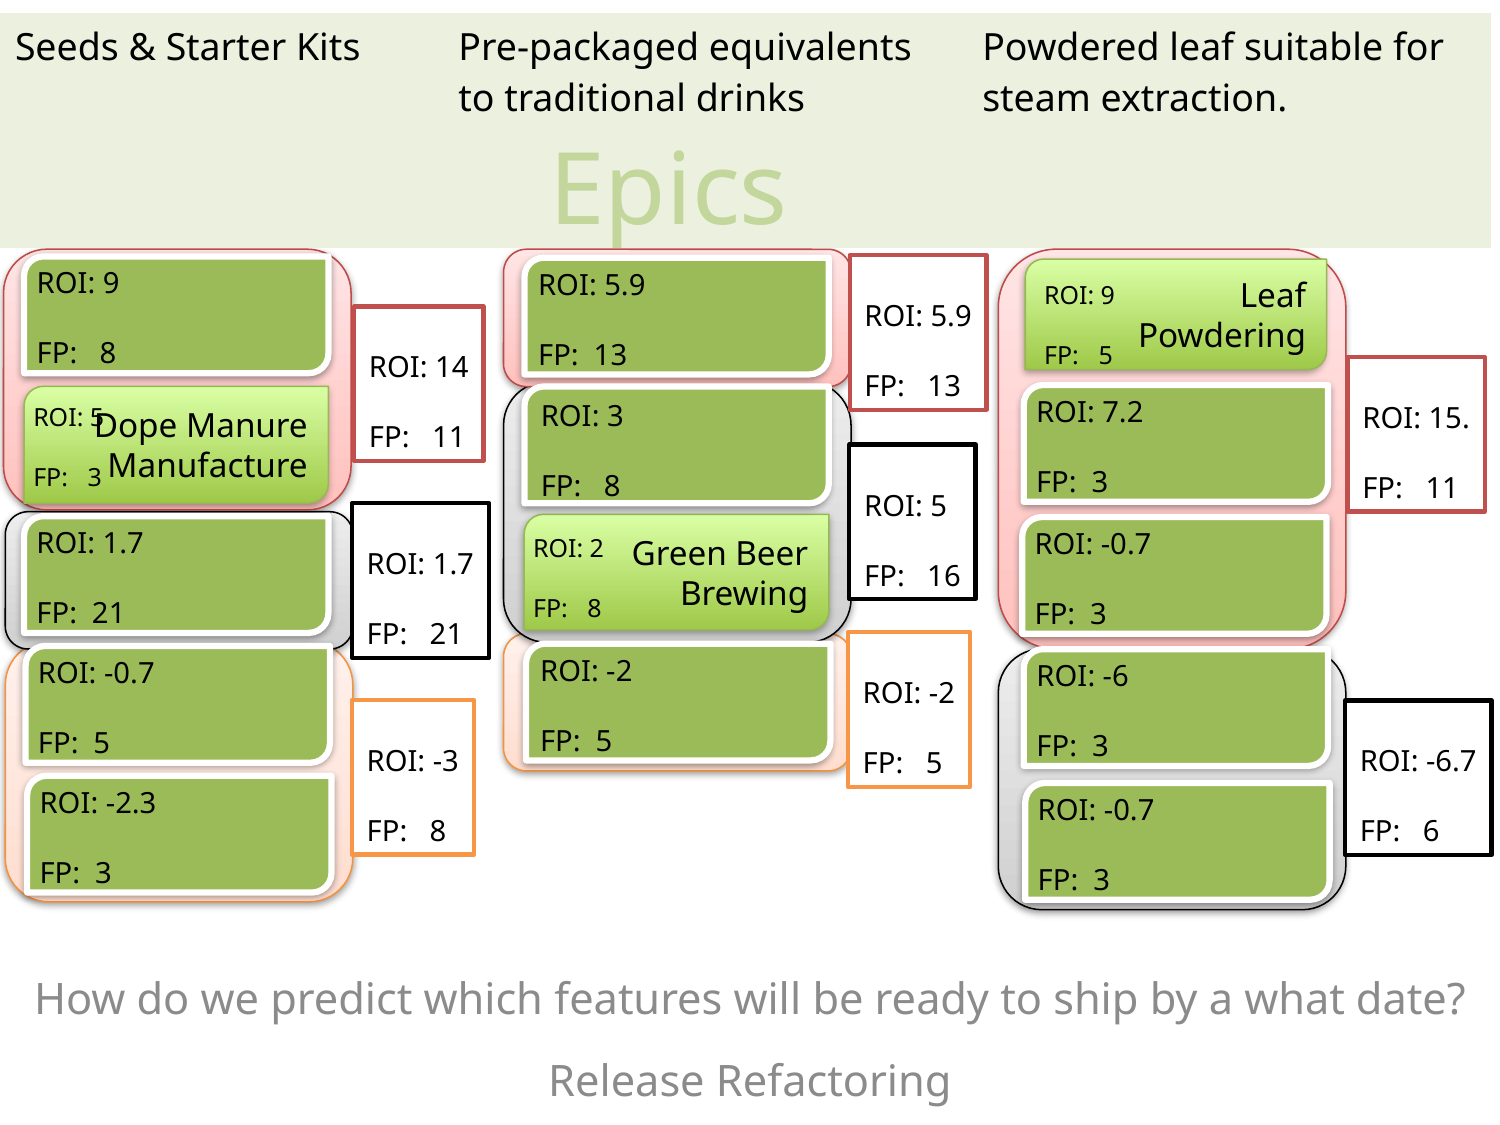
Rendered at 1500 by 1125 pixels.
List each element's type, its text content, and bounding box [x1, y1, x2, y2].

text_box ROI: 9 FP: 5 [1029, 242, 1130, 247]
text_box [1021, 350, 1329, 484]
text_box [1021, 614, 1329, 749]
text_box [523, 224, 830, 354]
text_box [1023, 748, 1330, 900]
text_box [23, 611, 331, 742]
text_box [1020, 482, 1327, 614]
table_header Powdered leaf suitable for steam extraction. [967, 13, 1491, 247]
text_box Epics [534, 116, 966, 247]
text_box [25, 741, 332, 893]
subtitle How do we predict which features will be ready to ship by a what date? Release Refactoring [0, 942, 1500, 1125]
table_header Pre-packaged equivalents to traditional drinks [443, 13, 967, 247]
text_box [22, 222, 329, 374]
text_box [3, 248, 1492, 910]
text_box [22, 481, 329, 611]
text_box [525, 610, 831, 762]
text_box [524, 354, 829, 507]
table_header Seeds & Starter Kits [0, 13, 443, 248]
